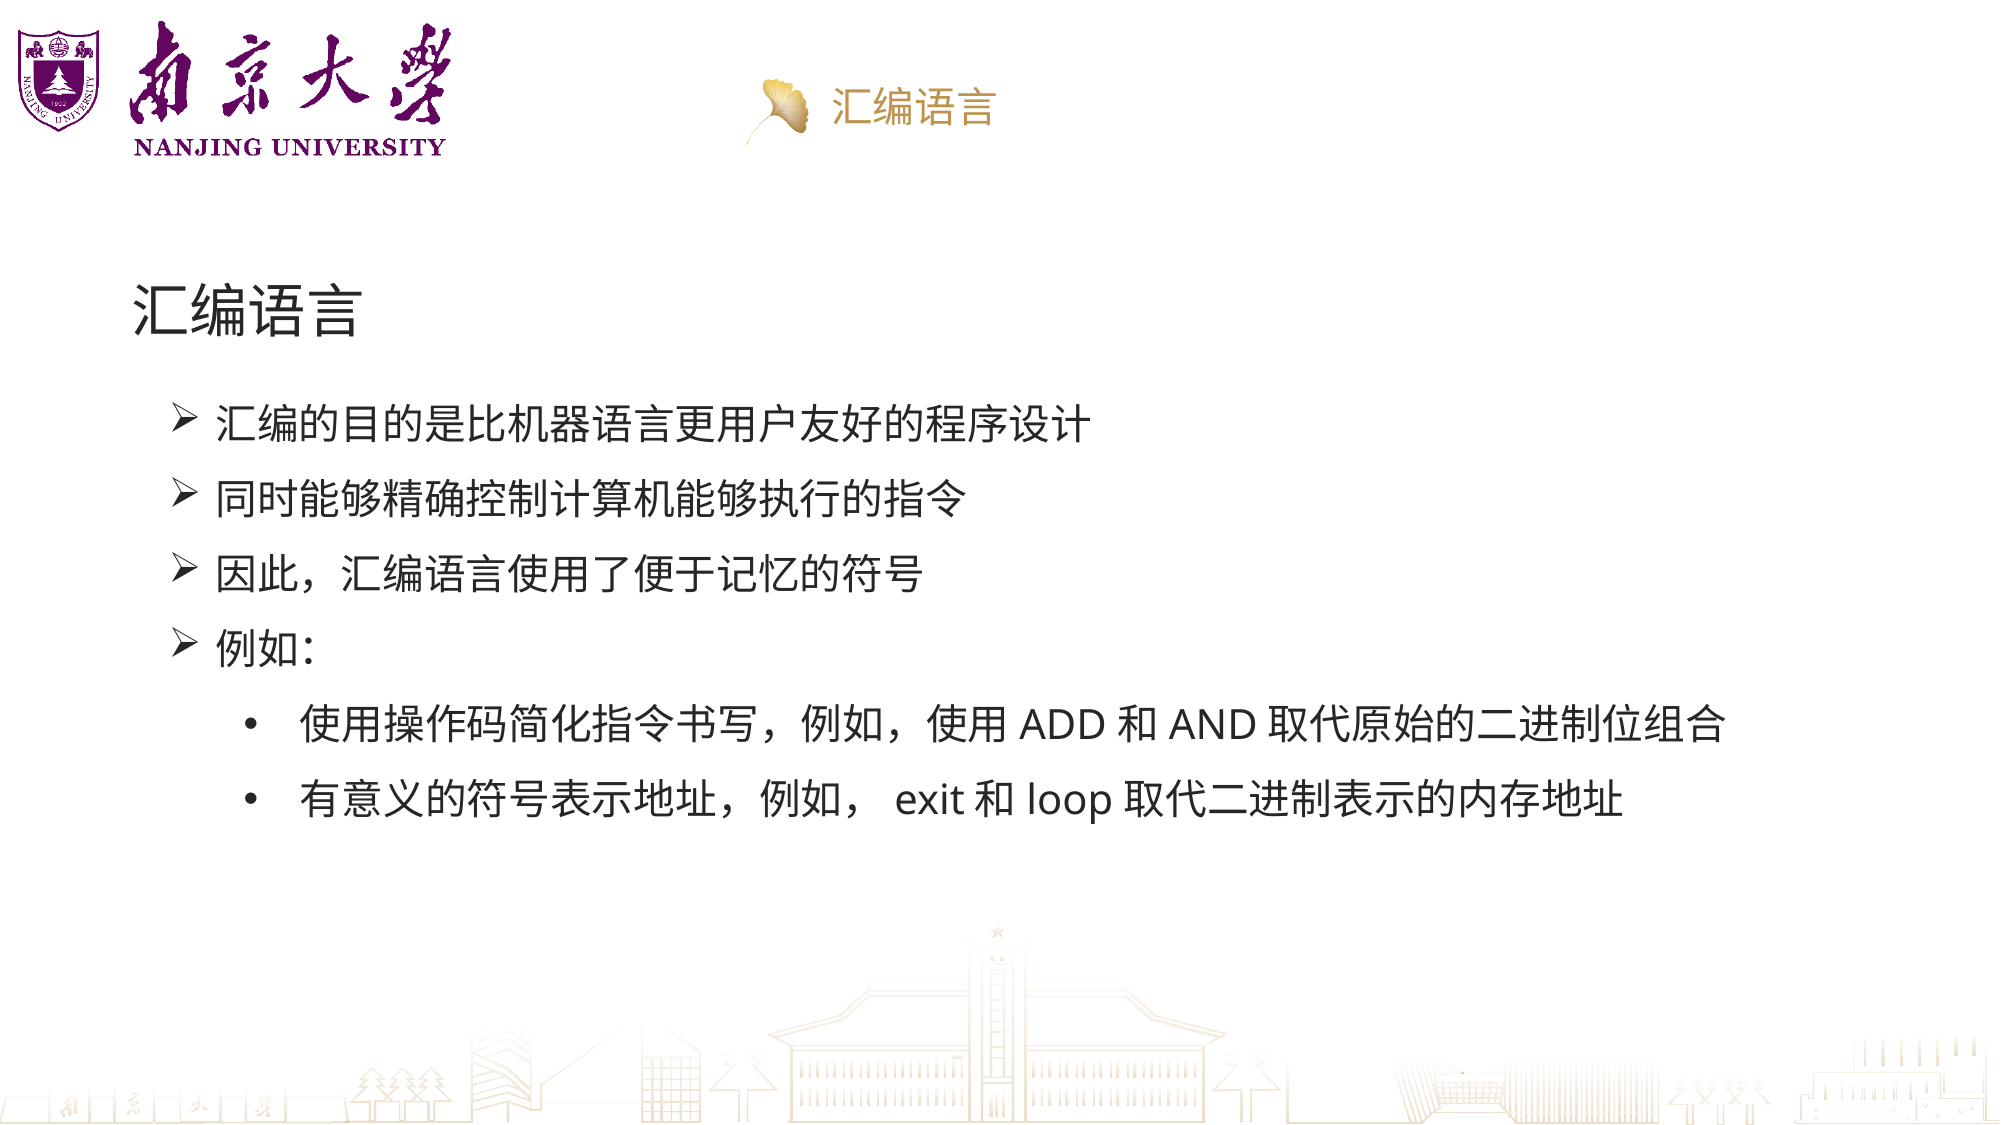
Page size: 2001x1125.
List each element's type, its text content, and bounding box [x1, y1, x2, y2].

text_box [116, 249, 1843, 826]
picture [18, 21, 451, 160]
text_box 汇编语言 [816, 73, 1226, 139]
picture [731, 64, 830, 169]
